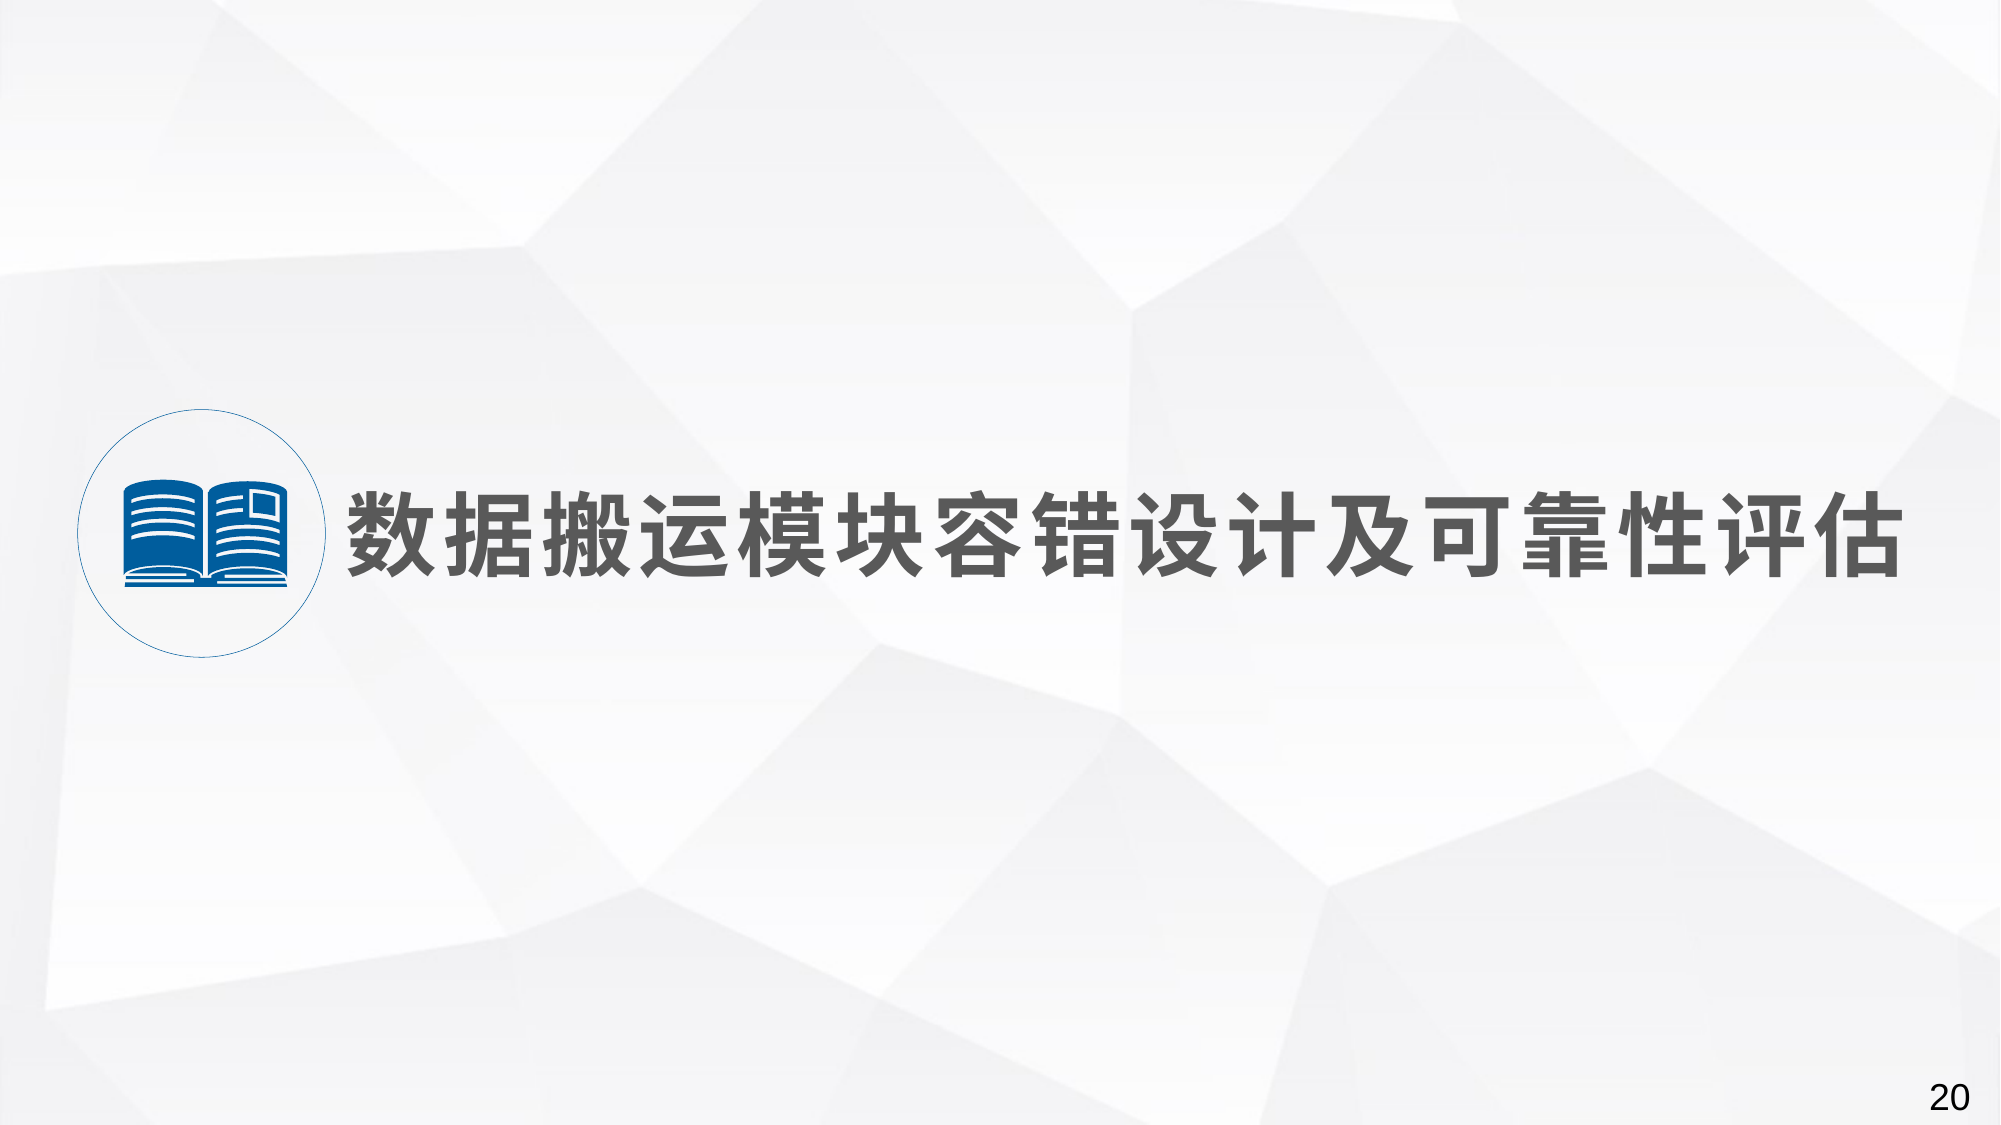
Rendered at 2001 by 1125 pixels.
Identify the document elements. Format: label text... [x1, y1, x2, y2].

slide_number 20 [1716, 1065, 2000, 1125]
picture [0, 0, 2000, 1125]
text_box [76, 408, 327, 659]
text_box 数据搬运模块容错设计及可靠性评估 [330, 470, 1923, 595]
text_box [123, 479, 287, 587]
